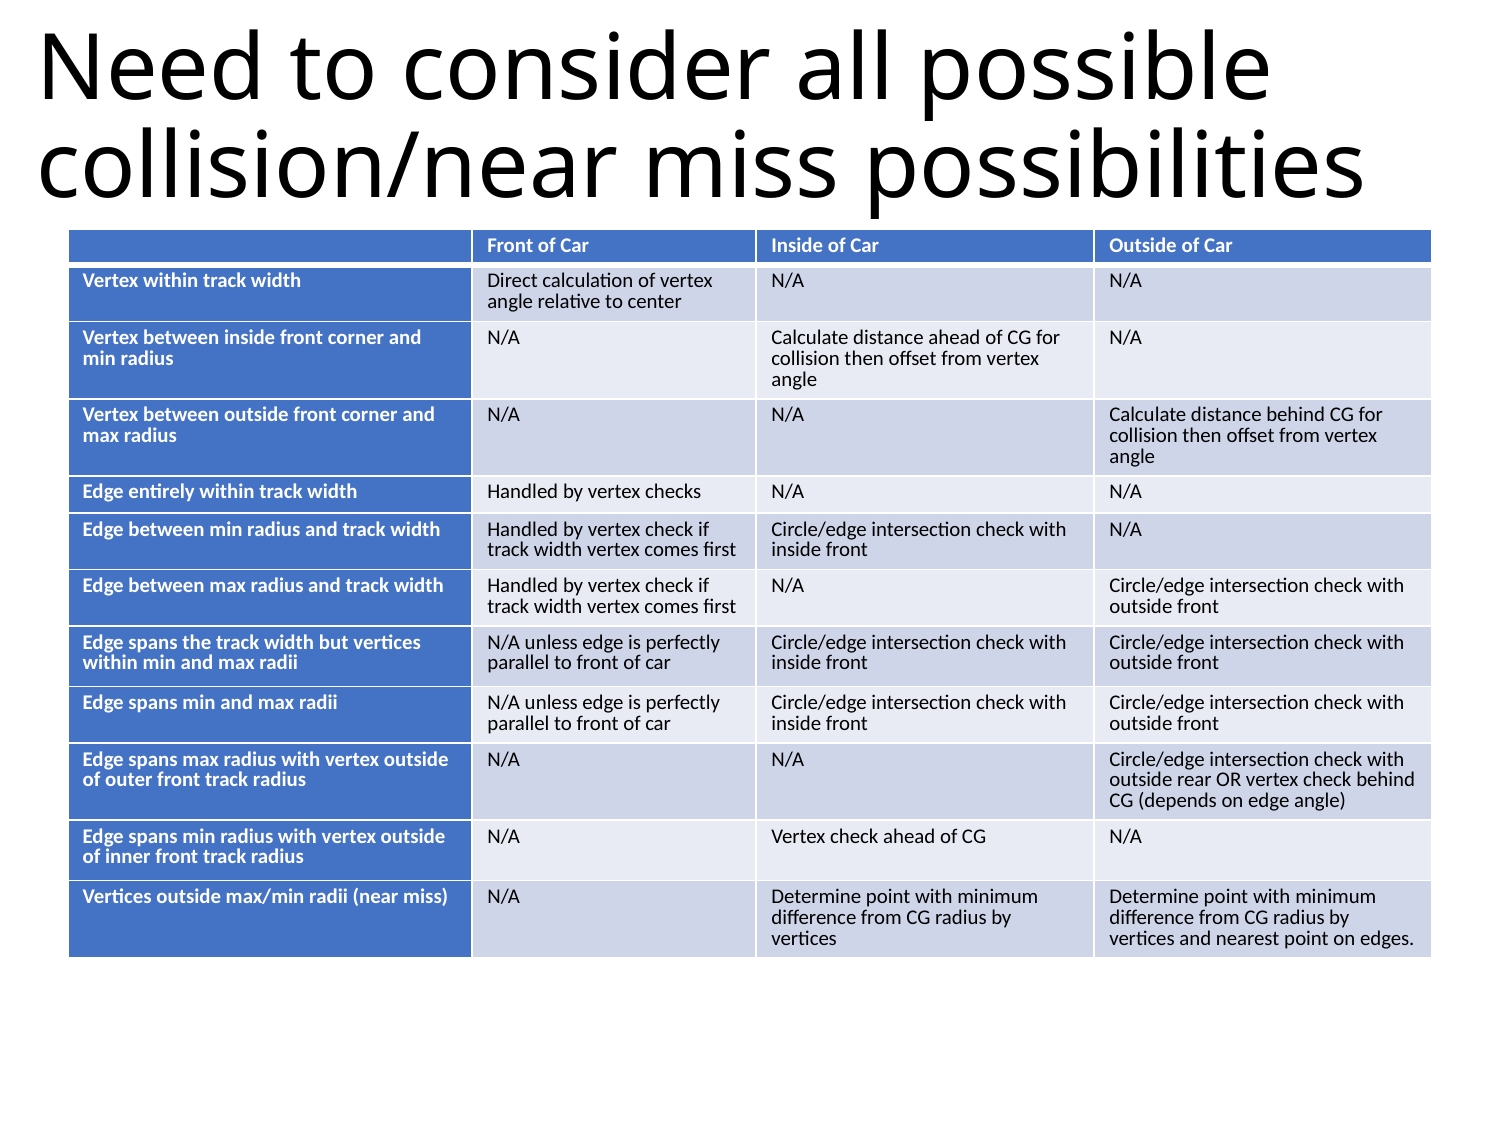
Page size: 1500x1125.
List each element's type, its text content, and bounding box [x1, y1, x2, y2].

table_cell N/A [473, 821, 755, 880]
table_cell N/A [473, 322, 755, 398]
table_cell Calculate distance ahead of CG for collision then offset from vertex angle [757, 322, 1093, 398]
table_cell N/A [1095, 322, 1431, 398]
table_cell N/A [757, 268, 1093, 321]
table_header Front of Car [473, 230, 755, 262]
table_cell N/A [473, 400, 755, 475]
table_cell N/A [1095, 268, 1431, 321]
table_cell Vertex within track width [69, 268, 471, 321]
table_cell Edge between max radius and track width [69, 570, 471, 625]
table_cell Edge entirely within track width [69, 477, 471, 512]
table_cell N/A [473, 881, 755, 957]
title Need to consider all possible collision/near miss possibilities [21, 10, 1476, 228]
table_cell Circle/edge intersection check with outside front [1095, 687, 1431, 742]
table_cell N/A unless edge is perfectly parallel to front of car [473, 687, 755, 742]
table_cell Direct calculation of vertex angle relative to center [473, 268, 755, 321]
table_cell Circle/edge intersection check with inside front [757, 514, 1093, 569]
table_cell Vertex check ahead of CG [757, 821, 1093, 880]
table_cell Determine point with minimum difference from CG radius by vertices [757, 881, 1093, 957]
table_cell Determine point with minimum difference from CG radius by vertices and nearest point on edges. [1095, 881, 1431, 957]
table_cell Vertex between outside front corner and max radius [69, 400, 471, 475]
table_cell Circle/edge intersection check with outside front [1095, 627, 1431, 686]
table_cell N/A [757, 477, 1093, 512]
table_cell N/A [1095, 821, 1431, 880]
table_cell Circle/edge intersection check with inside front [757, 687, 1093, 742]
table_cell Vertices outside max/min radii (near miss) [69, 881, 471, 957]
table_cell N/A unless edge is perfectly parallel to front of car [473, 627, 755, 686]
table_cell Handled by vertex checks [473, 477, 755, 512]
table_cell Handled by vertex check if track width vertex comes first [473, 570, 755, 625]
table_cell Edge spans min radius with vertex outside of inner front track radius [69, 821, 471, 880]
table_cell N/A [757, 570, 1093, 625]
table_header Inside of Car [757, 230, 1093, 262]
table_cell Circle/edge intersection check with inside front [757, 627, 1093, 686]
table_cell N/A [757, 400, 1093, 475]
table_cell Calculate distance behind CG for collision then offset from vertex angle [1095, 400, 1431, 475]
table_cell Circle/edge intersection check with outside rear OR vertex check behind CG (depends on edge angle) [1095, 744, 1431, 819]
table_header [69, 230, 471, 262]
table_header Outside of Car [1095, 230, 1431, 262]
table_cell Circle/edge intersection check with outside front [1095, 570, 1431, 625]
table_cell Vertex between inside front corner and min radius [69, 322, 471, 398]
table_cell Handled by vertex check if track width vertex comes first [473, 514, 755, 569]
table_cell Edge spans min and max radii [69, 687, 471, 742]
table_cell N/A [473, 744, 755, 819]
table_cell N/A [1095, 477, 1431, 512]
table_cell N/A [1095, 514, 1431, 569]
table_cell Edge spans max radius with vertex outside of outer front track radius [69, 744, 471, 819]
table_cell Edge between min radius and track width [69, 514, 471, 569]
table_cell N/A [757, 744, 1093, 819]
table_cell Edge spans the track width but vertices within min and max radii [69, 627, 471, 686]
